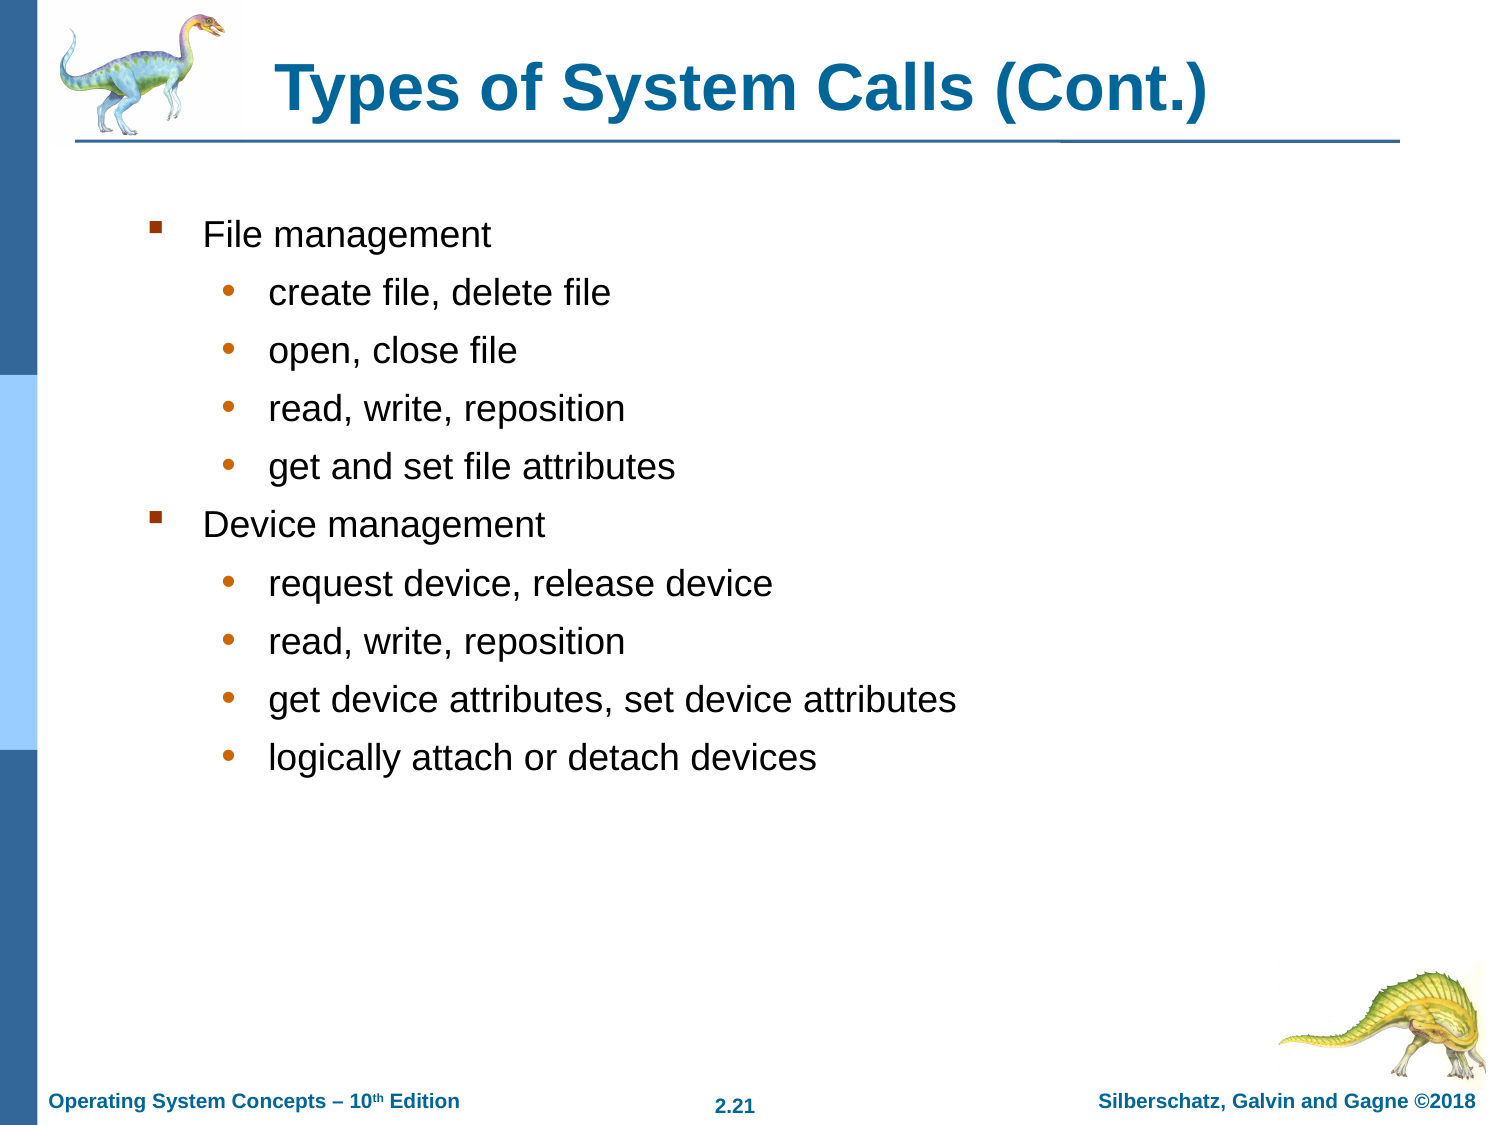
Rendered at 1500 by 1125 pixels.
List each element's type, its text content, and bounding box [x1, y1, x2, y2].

picture [1275, 959, 1486, 1090]
title Types of System Calls (Cont.) [84, 36, 1400, 132]
picture [46, 0, 243, 149]
list File management create file, delete file open, close file read, write, reposition get and set file attributes Device management request device, release device read, write, reposition get device attributes, set device attributes logically attach or detach devices [131, 202, 1400, 946]
